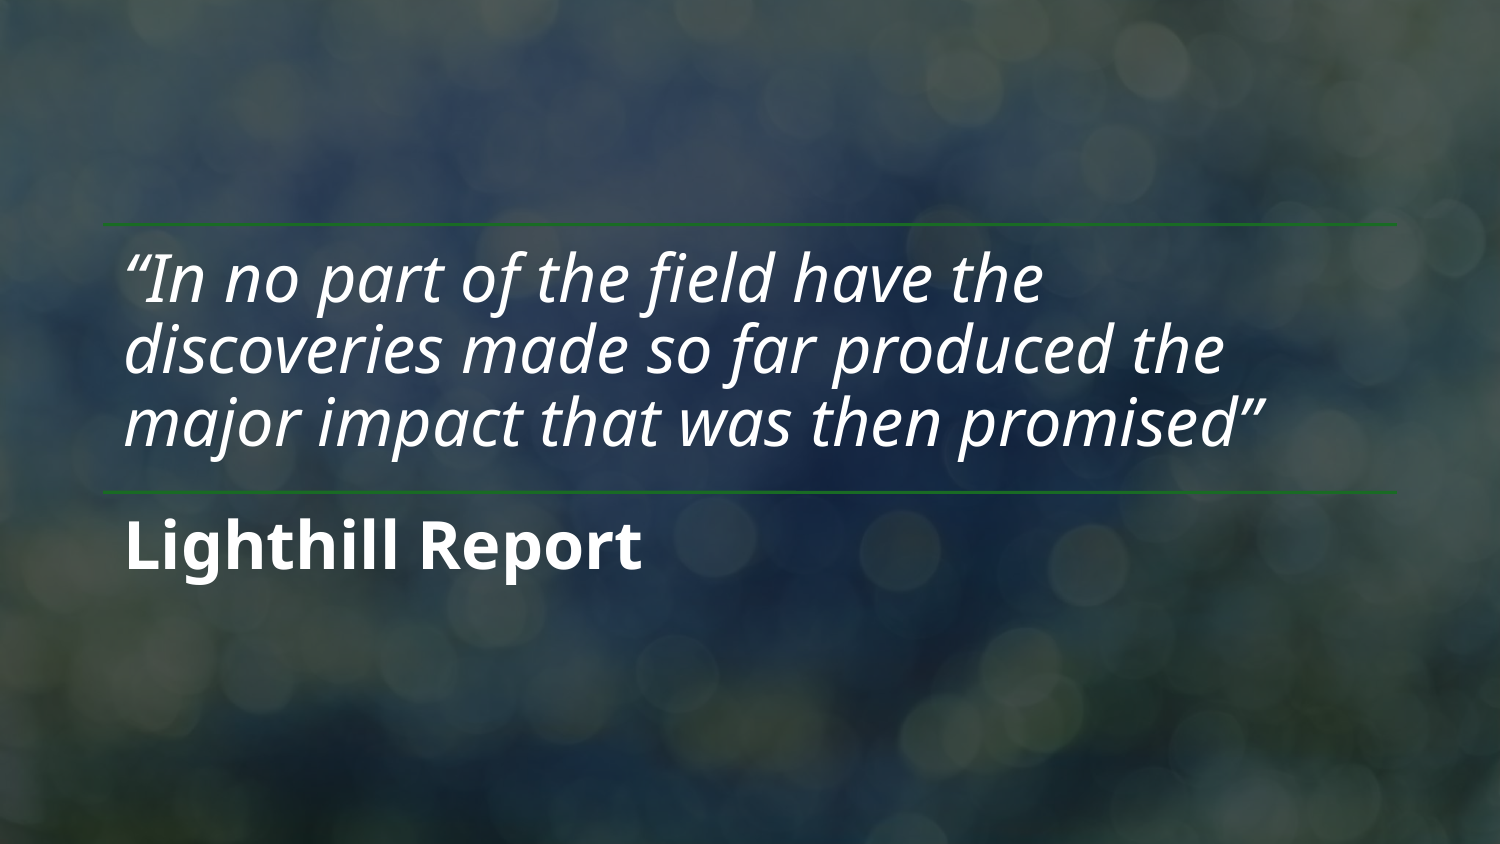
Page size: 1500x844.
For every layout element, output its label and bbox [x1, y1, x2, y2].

picture [0, 0, 1500, 844]
list [102, 224, 1398, 761]
